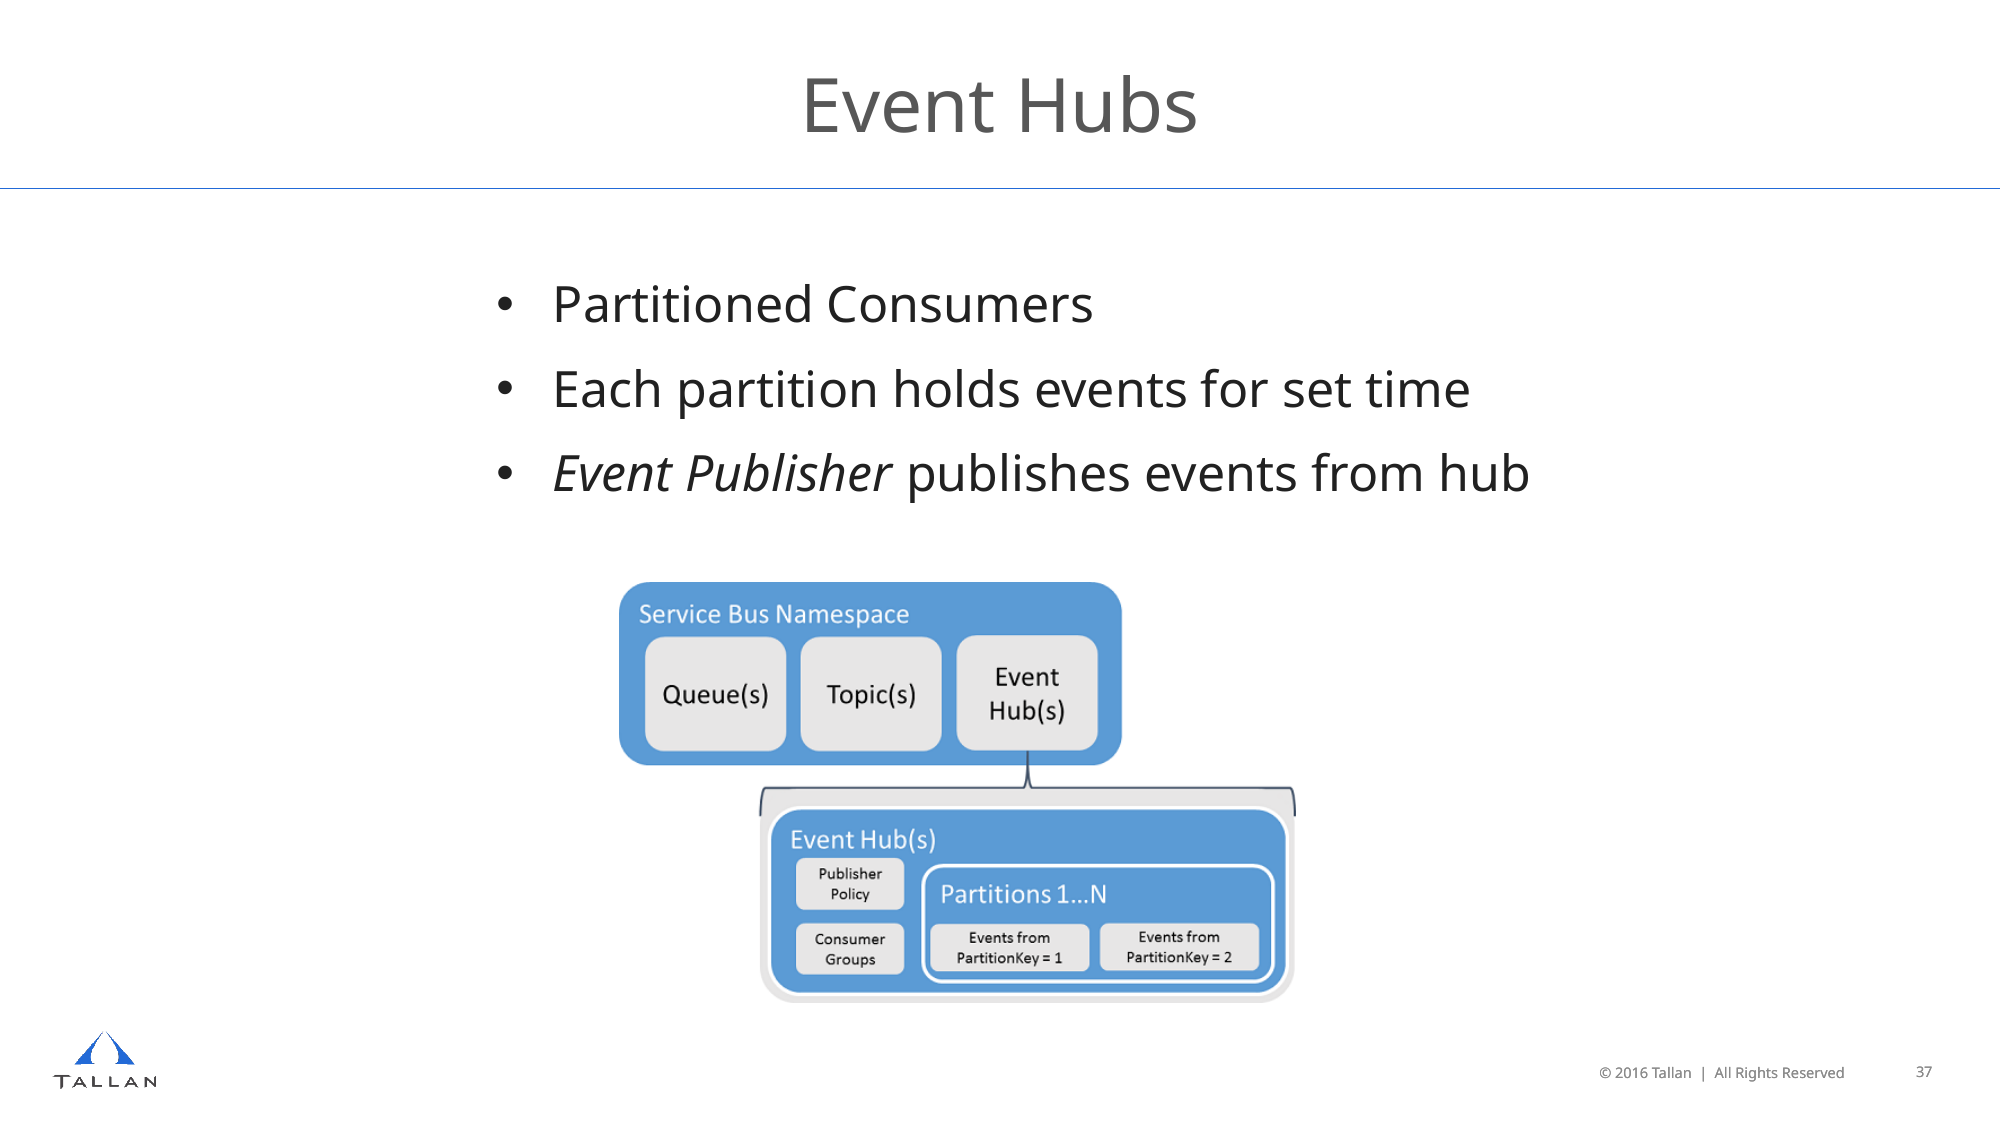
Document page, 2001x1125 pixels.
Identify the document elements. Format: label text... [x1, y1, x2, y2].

picture [52, 1031, 156, 1089]
title Event Hubs [137, 59, 1863, 167]
picture [619, 582, 1296, 1003]
list Partitioned Consumers Each partition holds events for set time Event Publisher publishes events from hub [481, 202, 1562, 627]
